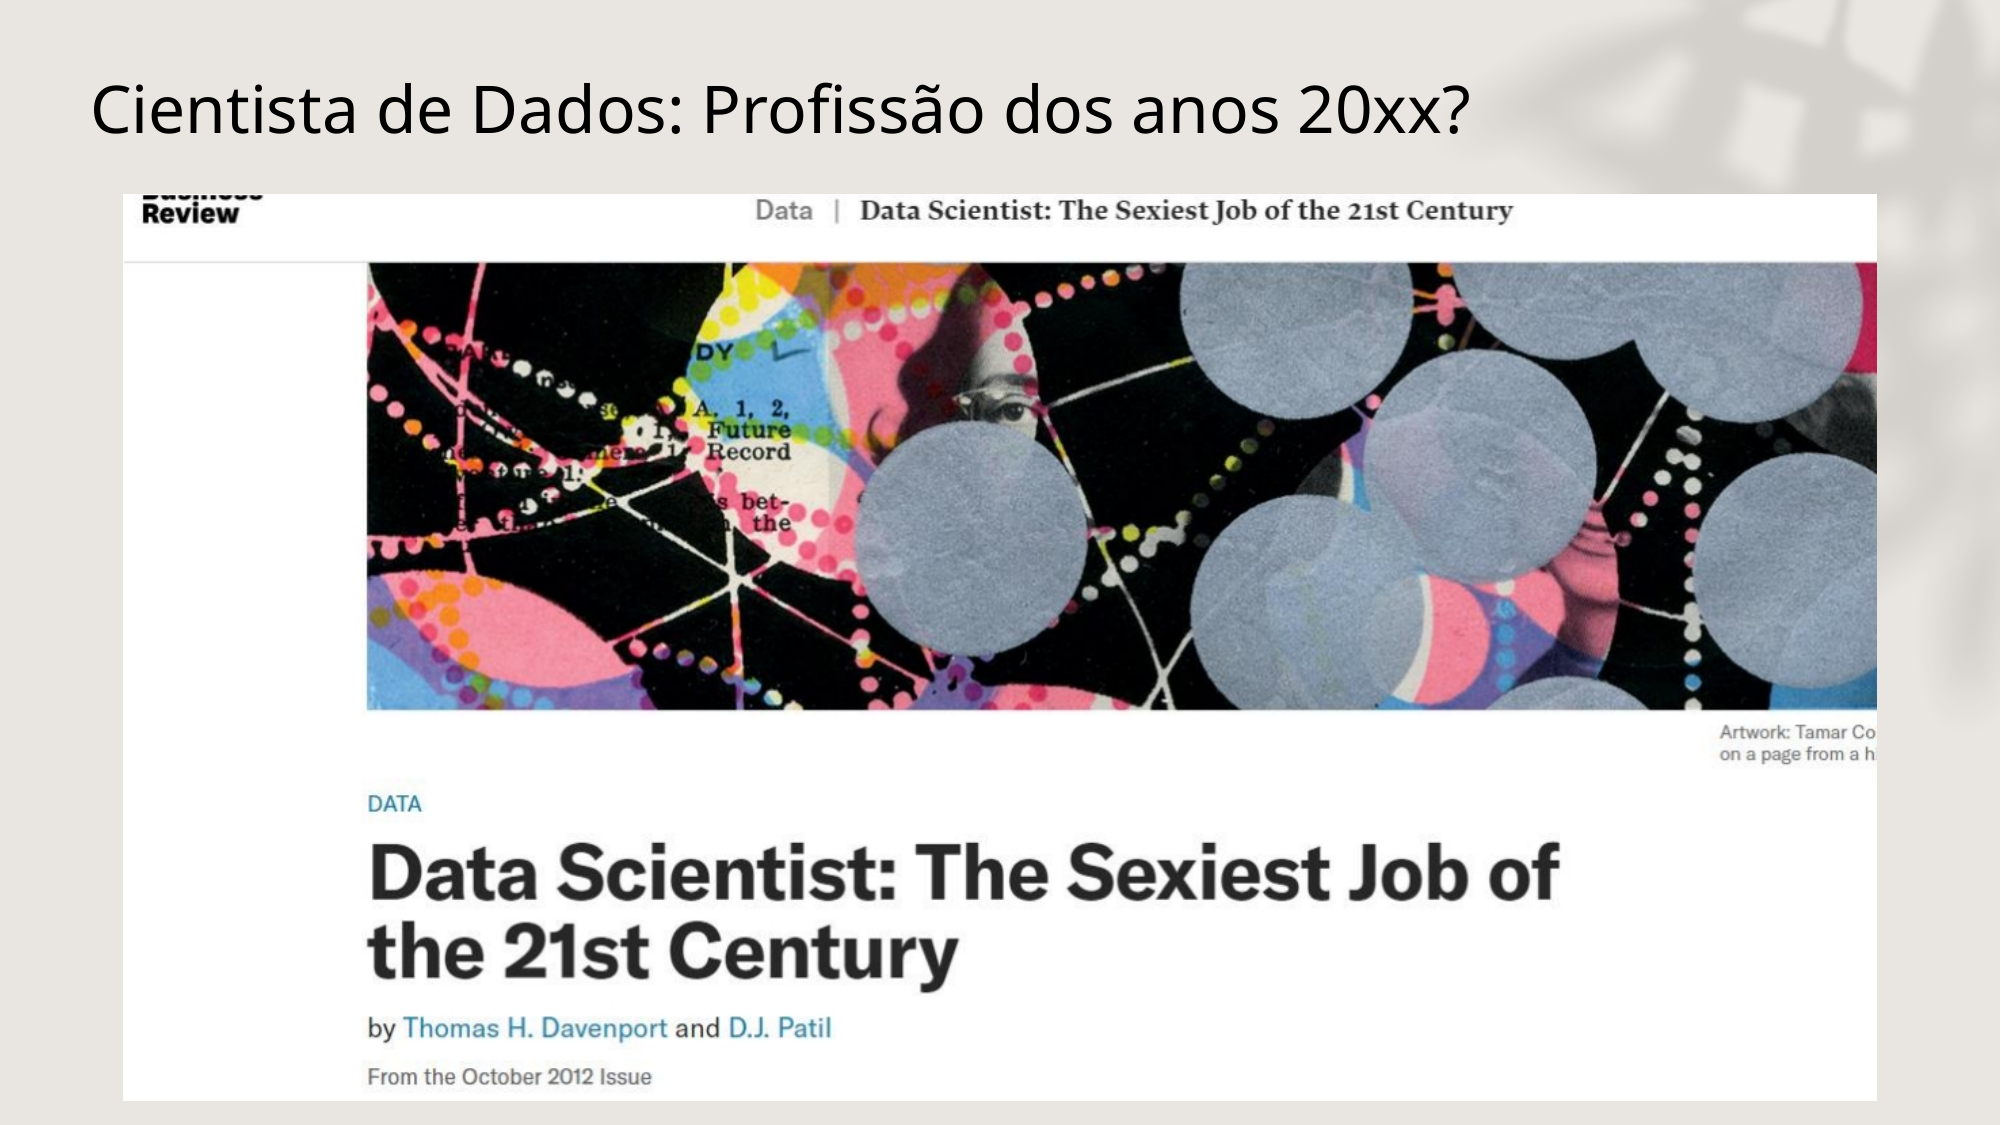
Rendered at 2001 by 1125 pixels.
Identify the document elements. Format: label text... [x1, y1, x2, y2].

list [123, 194, 1877, 1101]
title Cientista de Dados: Profissão dos anos 20xx? [75, 60, 1863, 155]
